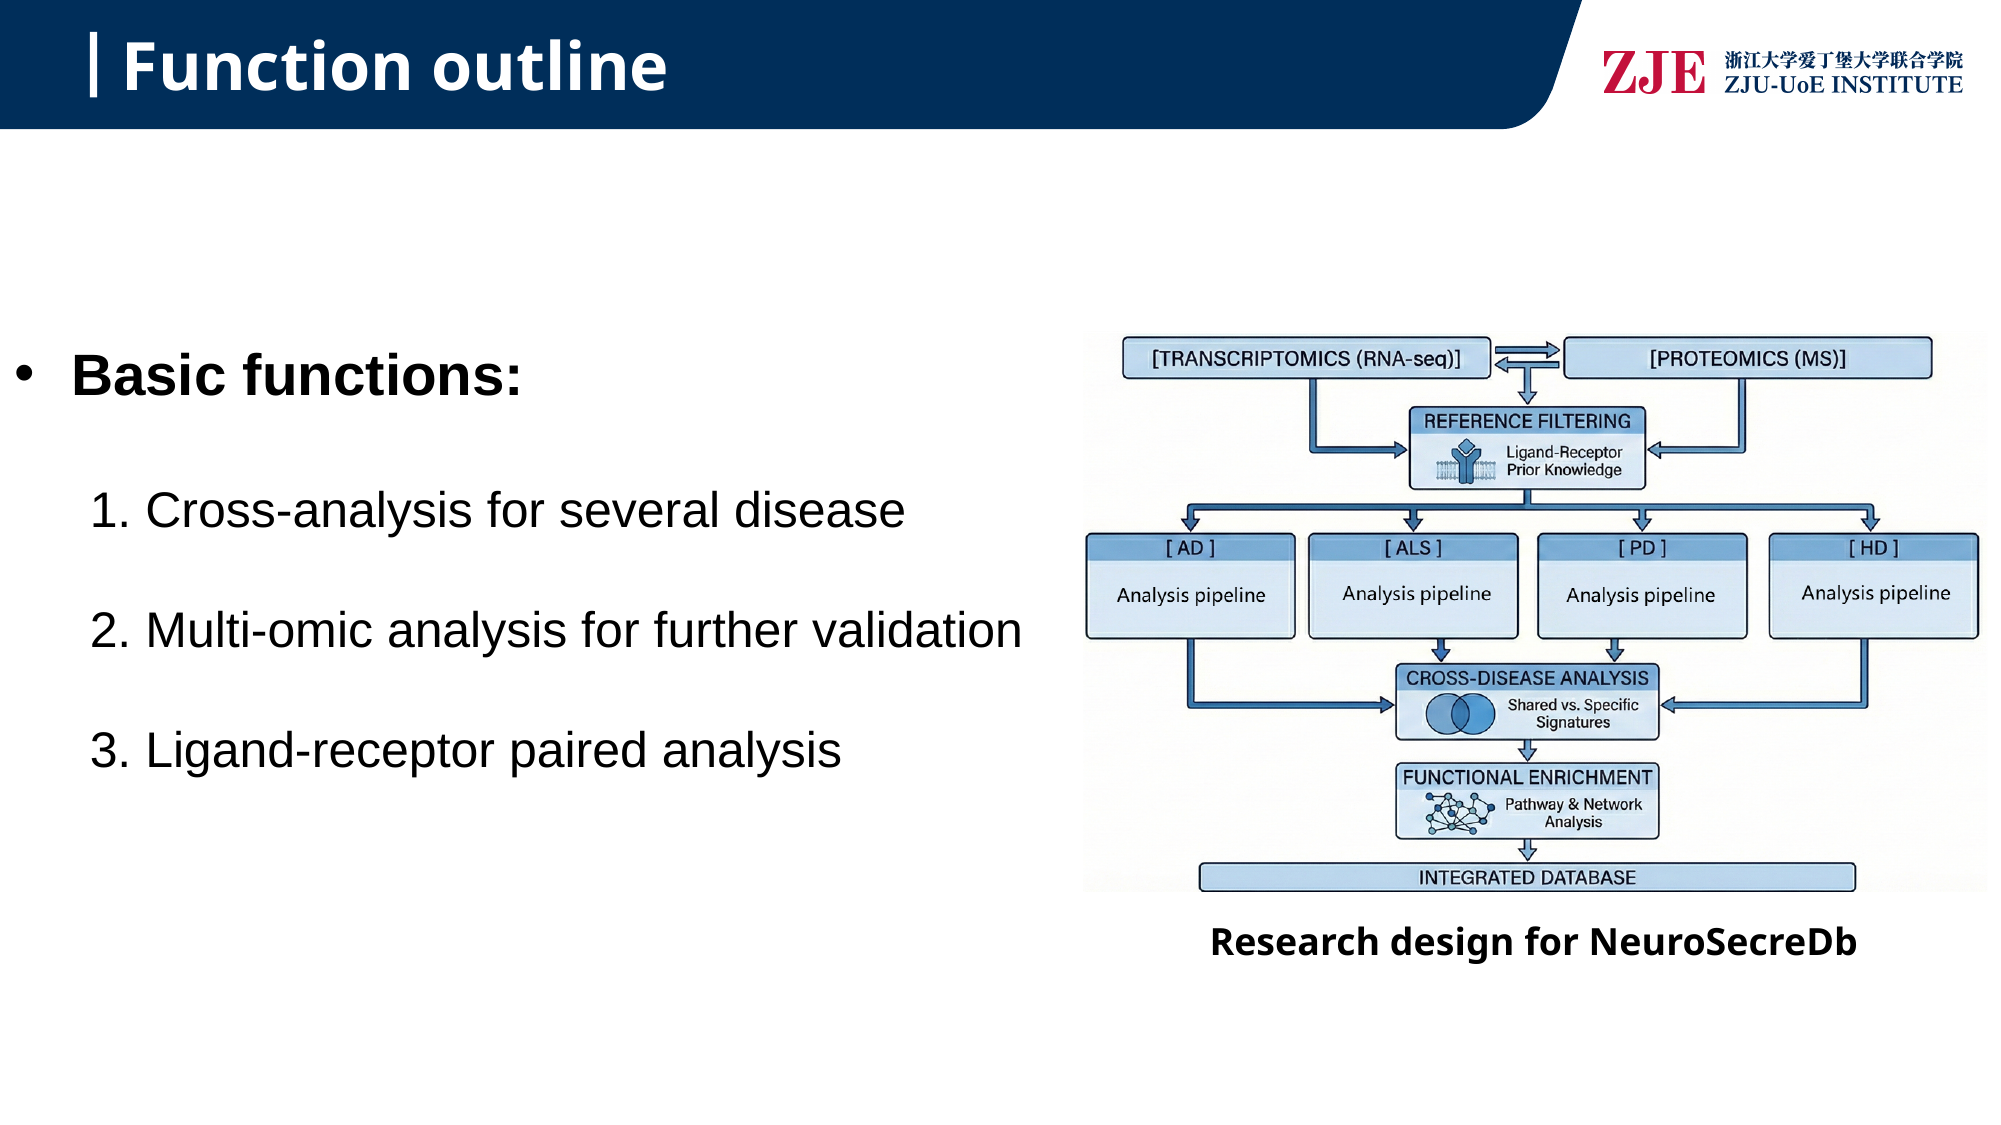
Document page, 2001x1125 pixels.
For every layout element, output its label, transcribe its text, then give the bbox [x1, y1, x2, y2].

text_box Function outline [107, 16, 923, 112]
text_box Research design for NeuroSecreDb [1194, 910, 2000, 971]
text_box Basic functions: 1. Cross-analysis for several disease 2. Multi-omic analysis for further validation 3. Ligand-receptor paired analysis [0, 329, 1306, 985]
picture [1083, 329, 1988, 892]
picture [1604, 51, 1963, 94]
